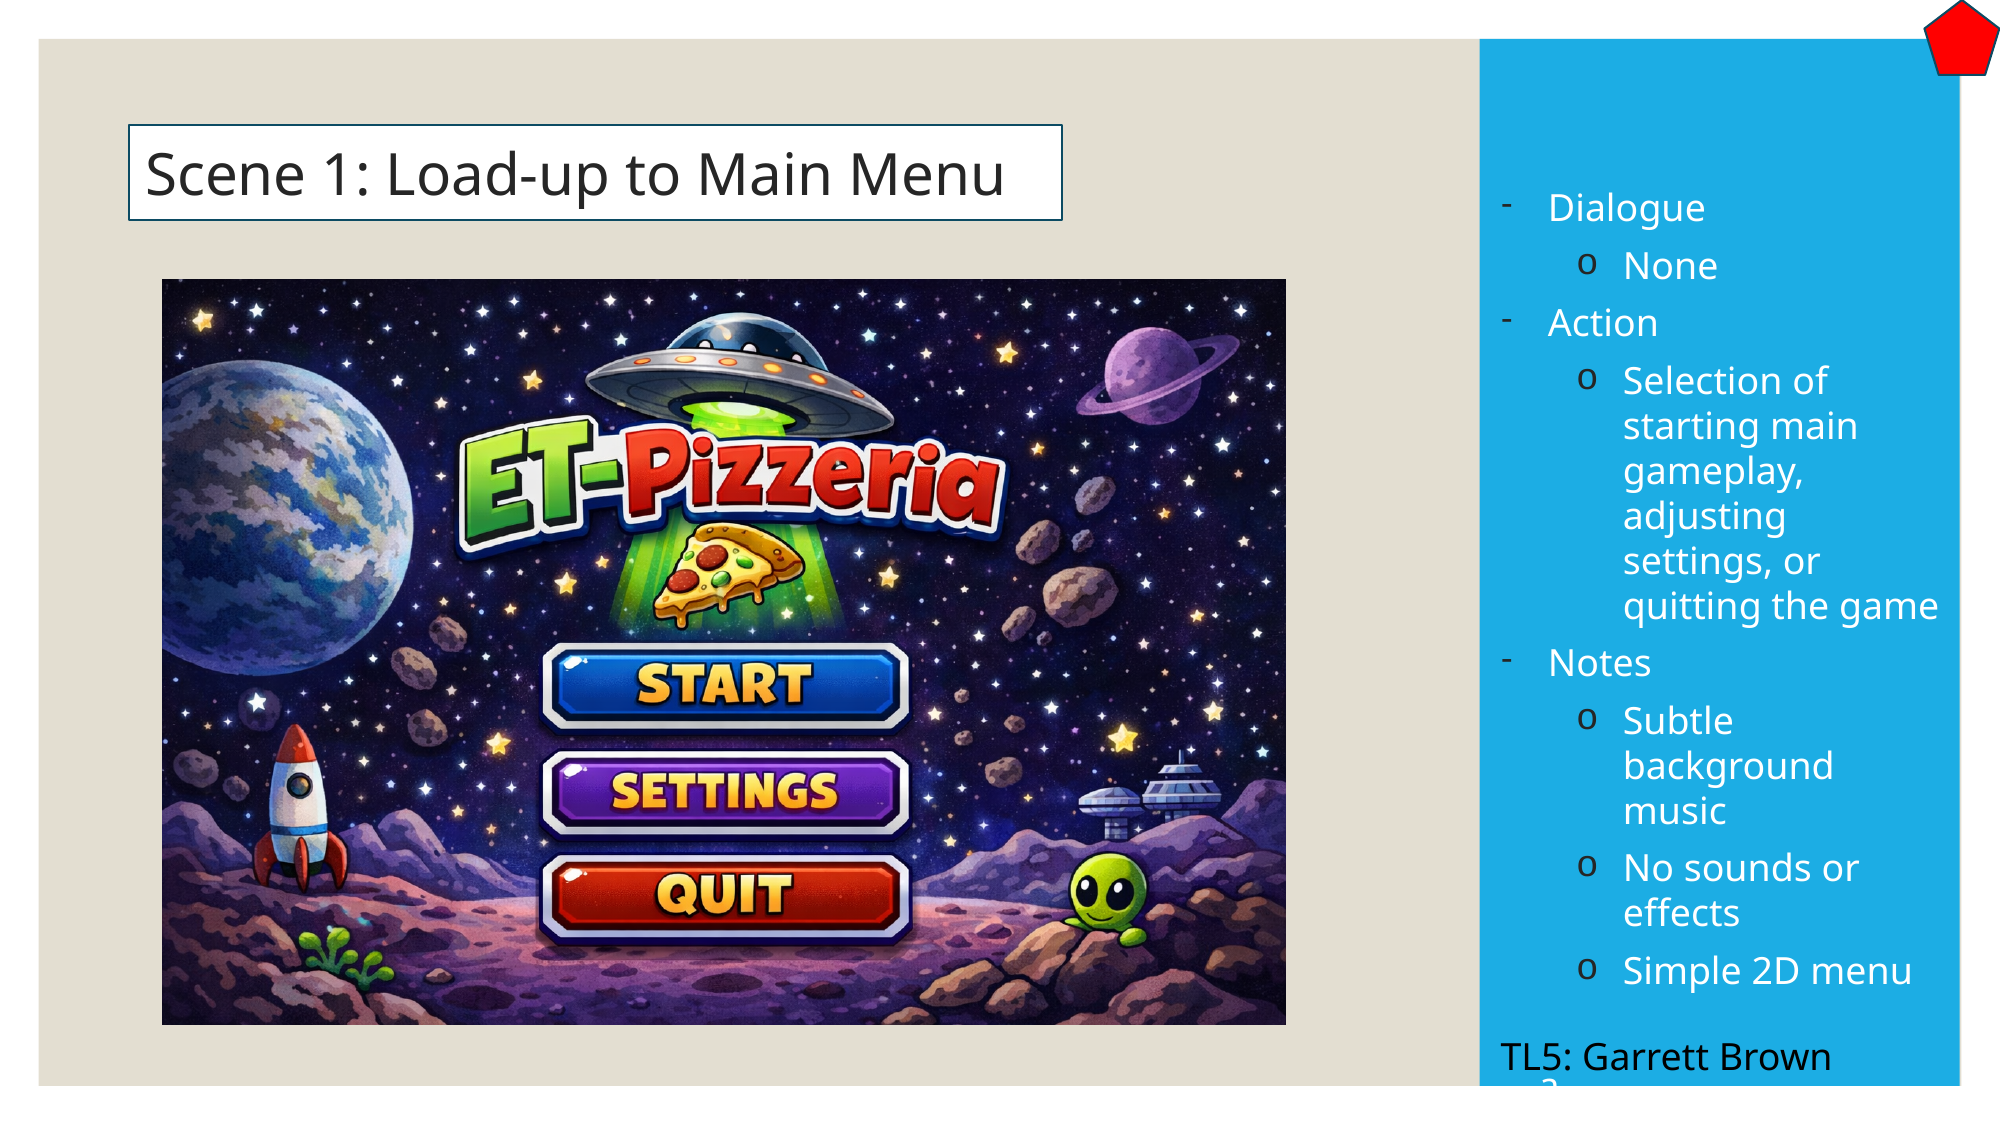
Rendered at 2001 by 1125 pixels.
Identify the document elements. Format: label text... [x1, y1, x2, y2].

text_box TL5: Garrett Brown [1485, 1025, 1973, 1086]
text_box [1479, 38, 1961, 1087]
title Scene 1: Load-up to Main Menu [130, 64, 1479, 290]
text_box [1923, 0, 2000, 76]
text_box Dialogue None Action Selection of starting main gameplay, adjusting settings, or quitting the game Notes Subtle background music No sounds or effects Simple 2D menu a​​​ [1486, 176, 1962, 1025]
picture [162, 279, 1286, 1025]
